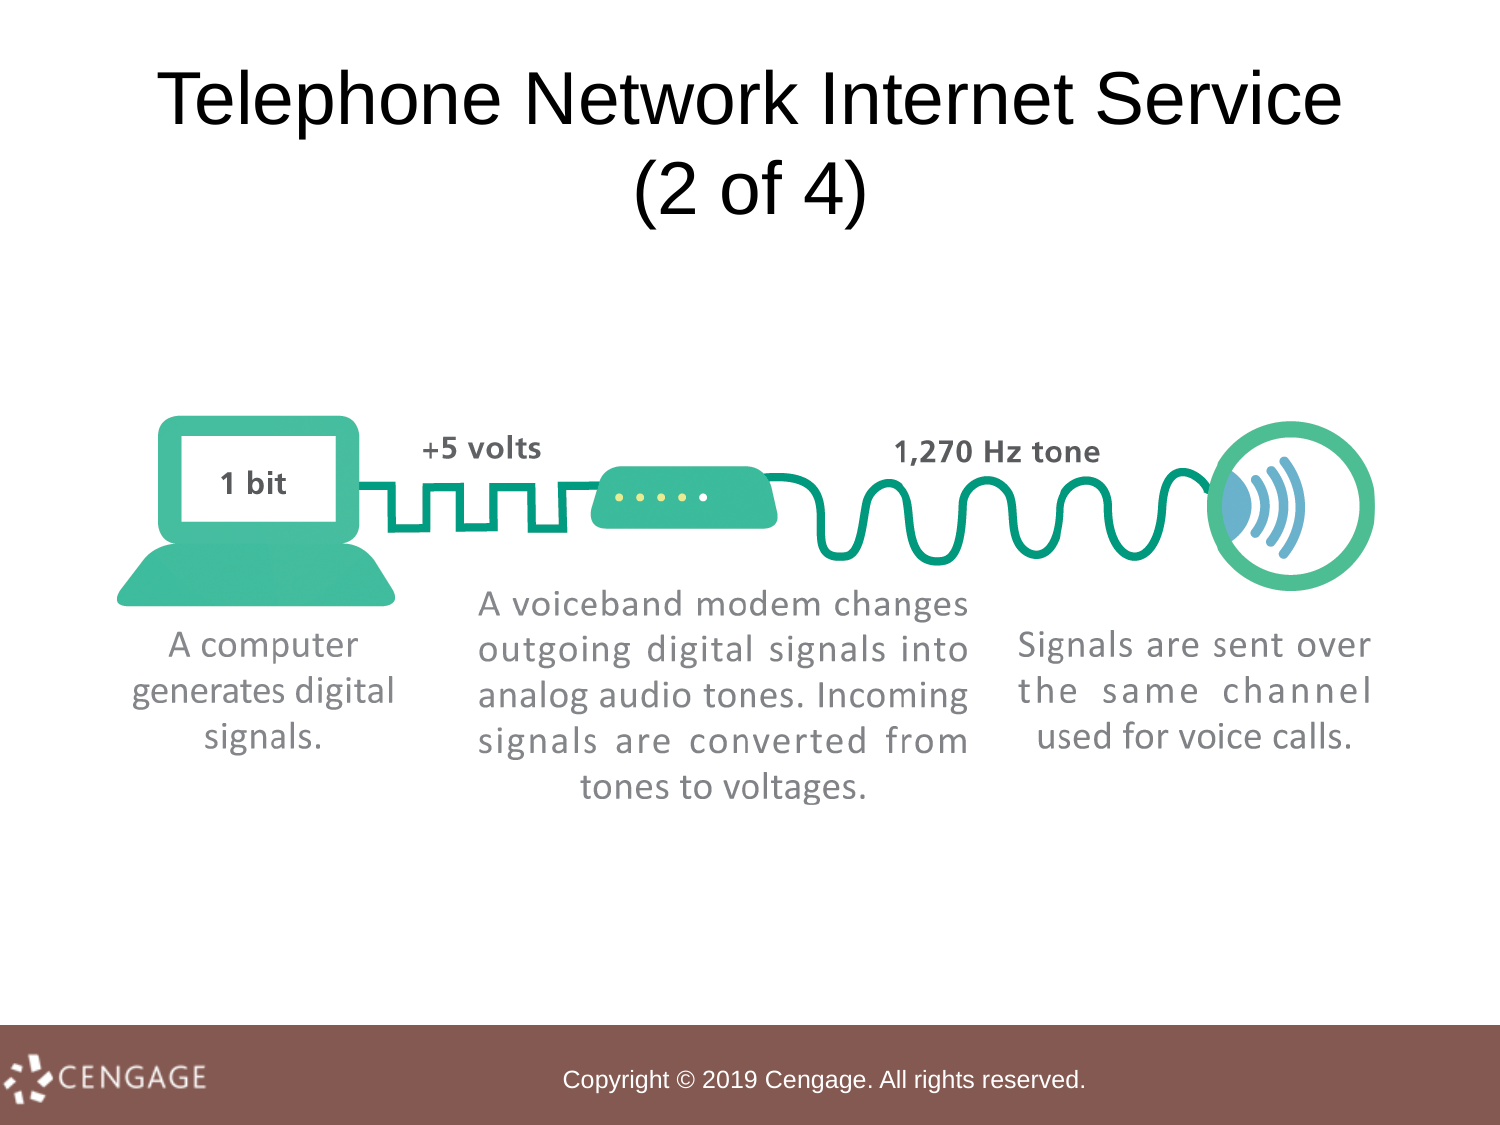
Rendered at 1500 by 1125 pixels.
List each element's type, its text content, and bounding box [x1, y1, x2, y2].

title Telephone Network Internet Service (2 of 4) [134, 10, 1368, 269]
picture [116, 414, 1376, 805]
picture [0, 1051, 211, 1106]
